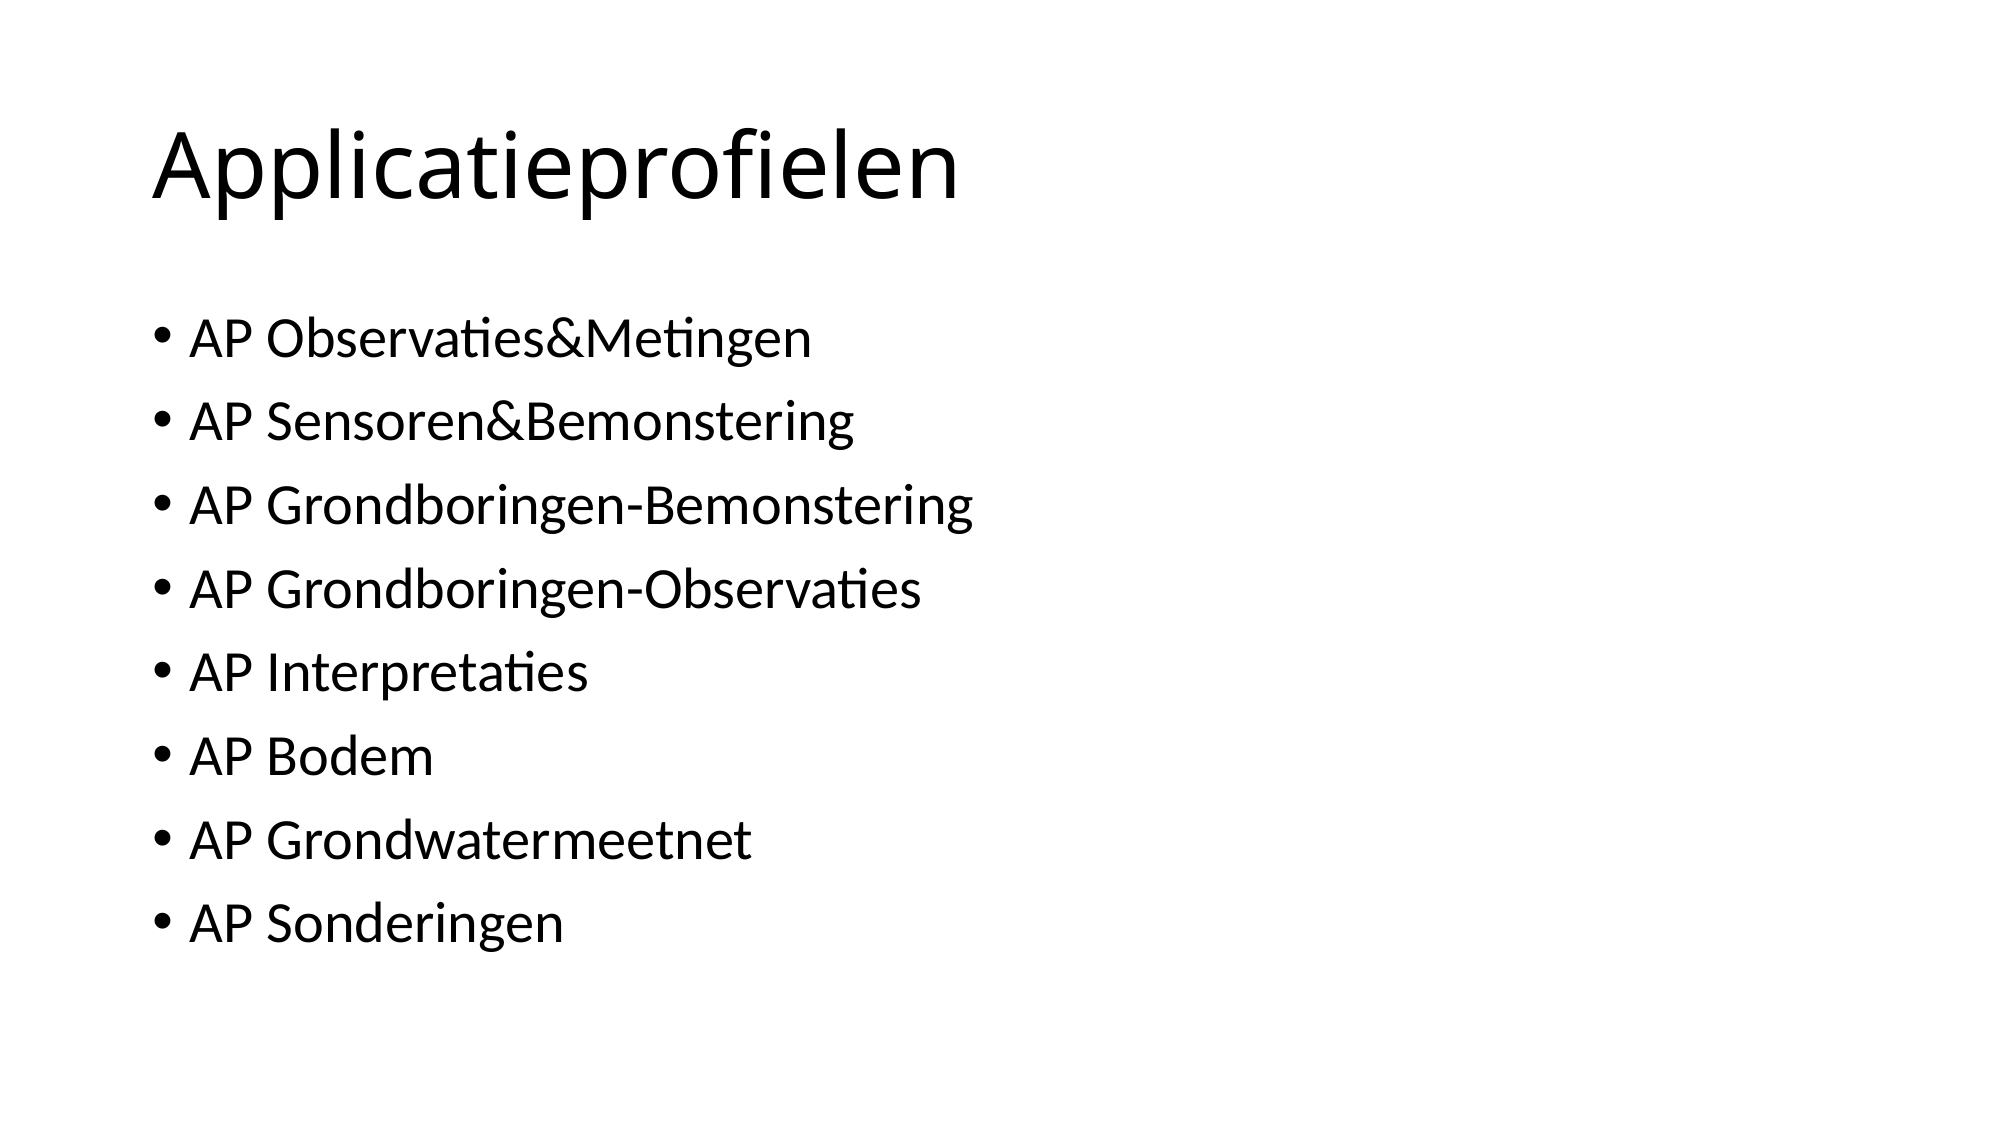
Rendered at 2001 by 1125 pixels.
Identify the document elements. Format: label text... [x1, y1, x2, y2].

title Applicatieprofielen [137, 59, 1863, 278]
list AP Observaties&Metingen AP Sensoren&Bemonstering AP Grondboringen-Bemonstering AP Grondboringen-Observaties AP Interpretaties AP Bodem AP Grondwatermeetnet AP Sonderingen [137, 299, 1863, 1014]
